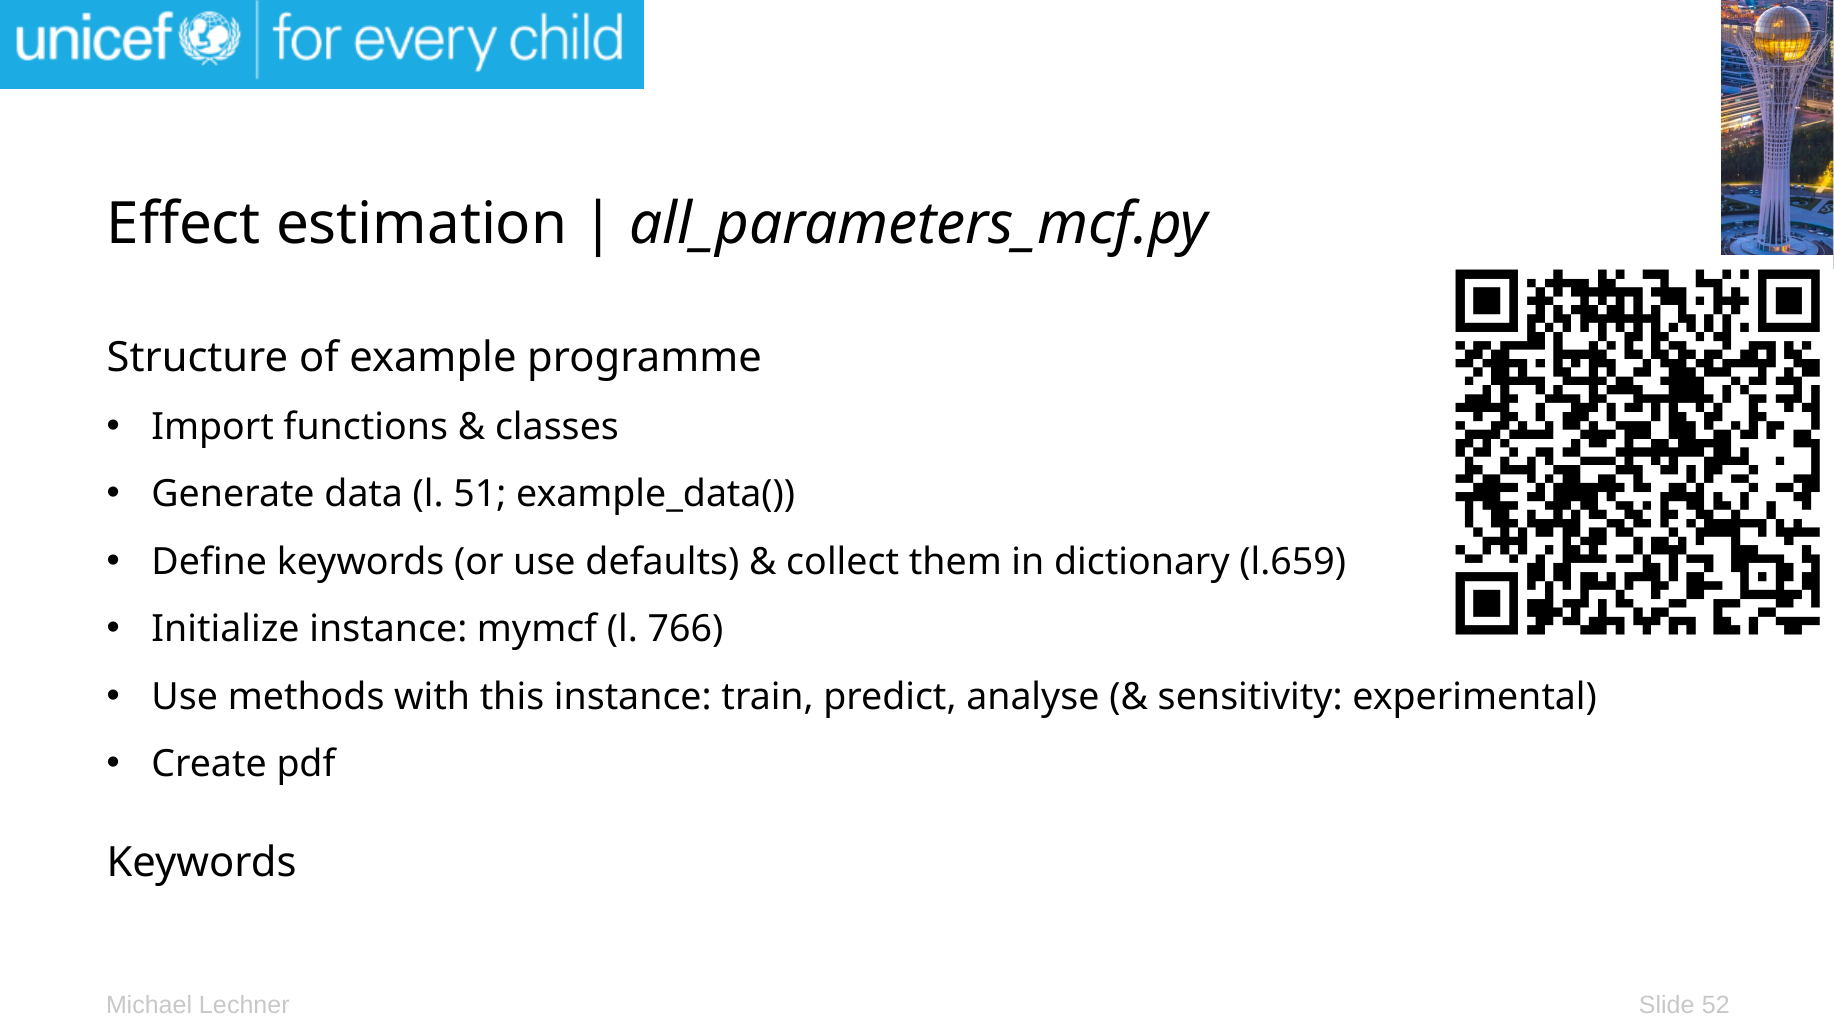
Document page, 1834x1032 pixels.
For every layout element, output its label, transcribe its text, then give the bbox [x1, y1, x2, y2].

title Effect estimation | all_parameters_mcf.py [91, 173, 1803, 268]
footer Michael Lechner [91, 976, 710, 1032]
list Structure of example programme Import functions & classes Generate data (l. 51; example_data()) Define keywords (or use defaults) & collect them in dictionary (l.659) Initialize instance: mymcf (l. 766) Use methods with this instance: train, predict, analyse (& sensitivity: experimental) Create pdf Keywords [91, 296, 1742, 941]
picture [1436, 0, 1834, 643]
picture [0, 0, 644, 89]
slide_number Slide 52 [1332, 976, 1745, 1032]
